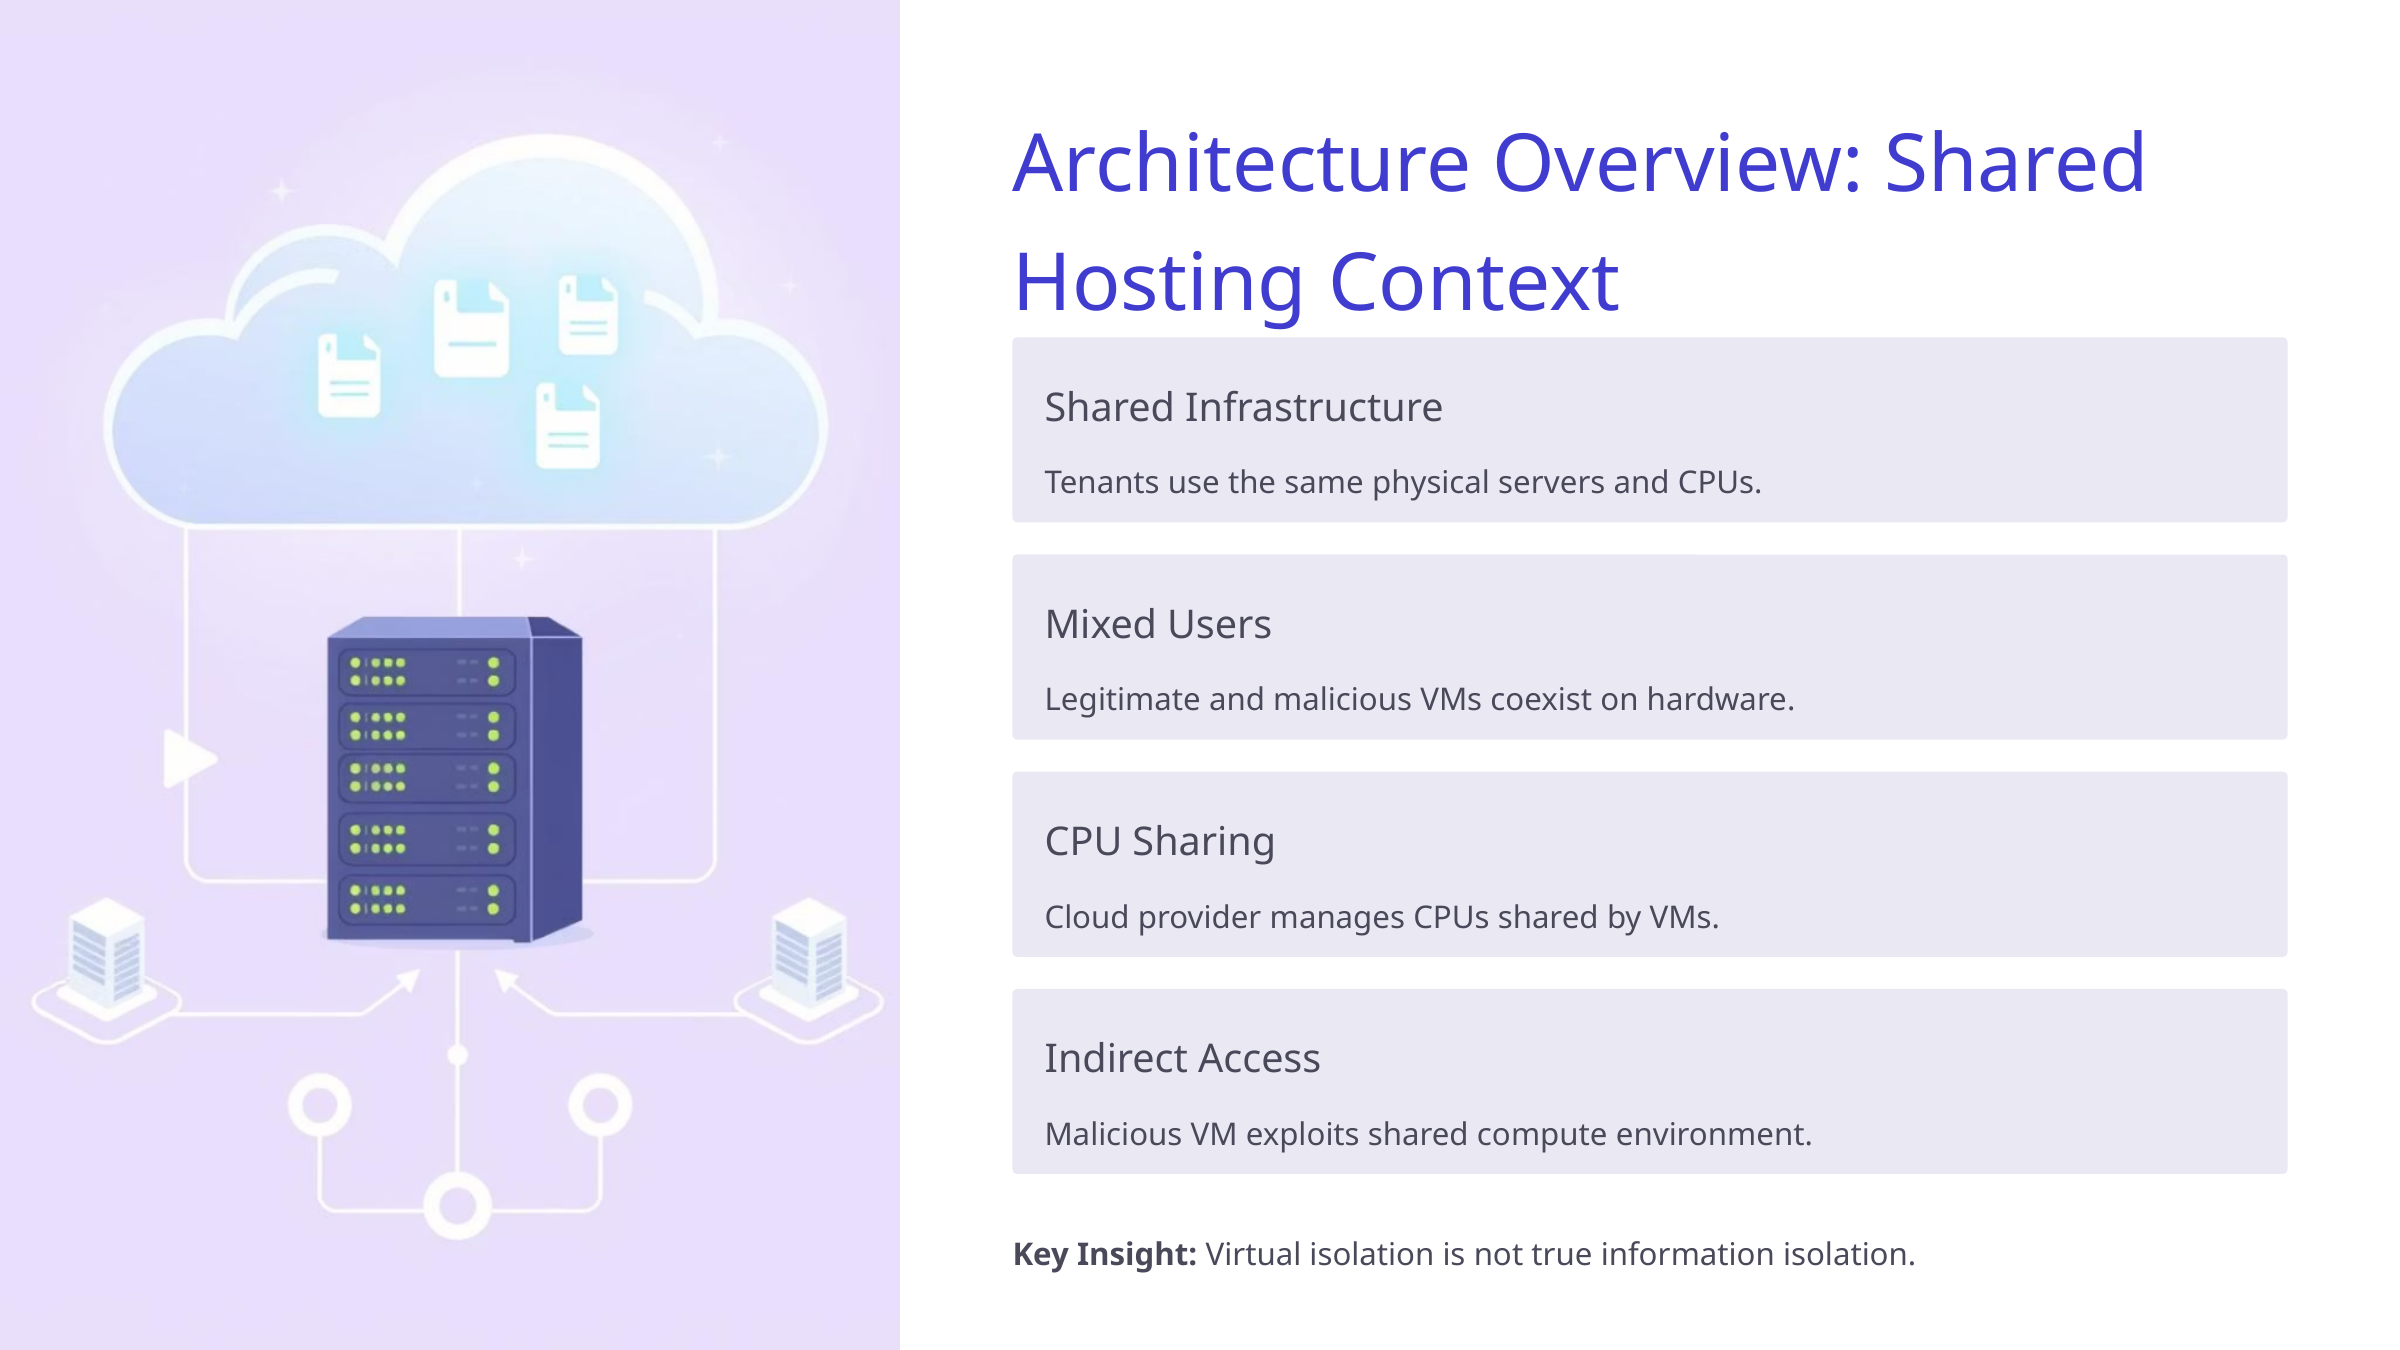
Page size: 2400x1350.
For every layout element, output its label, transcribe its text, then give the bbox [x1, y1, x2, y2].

text_box Mixed Users [1044, 586, 1446, 637]
text_box CPU Sharing [1044, 803, 1446, 854]
picture [0, 0, 901, 1350]
text_box Malicious VM exploits shared compute environment. [1044, 1090, 2256, 1142]
text_box [1012, 554, 2288, 740]
text_box Tenants use the same physical servers and CPUs. [1044, 438, 2256, 491]
text_box [1012, 771, 2288, 957]
text_box Shared Infrastructure [1044, 369, 1488, 420]
text_box Legitimate and malicious VMs coexist on hardware. [1044, 656, 2256, 708]
text_box [1012, 988, 2288, 1174]
text_box Architecture Overview: Shared Hosting Context [1012, 88, 2288, 290]
text_box [1012, 337, 2288, 523]
text_box Indirect Access [1044, 1021, 1446, 1072]
text_box Key Insight: Virtual isolation is not true information isolation. [1012, 1210, 2288, 1262]
text_box Cloud provider manages CPUs shared by VMs. [1044, 873, 2256, 925]
